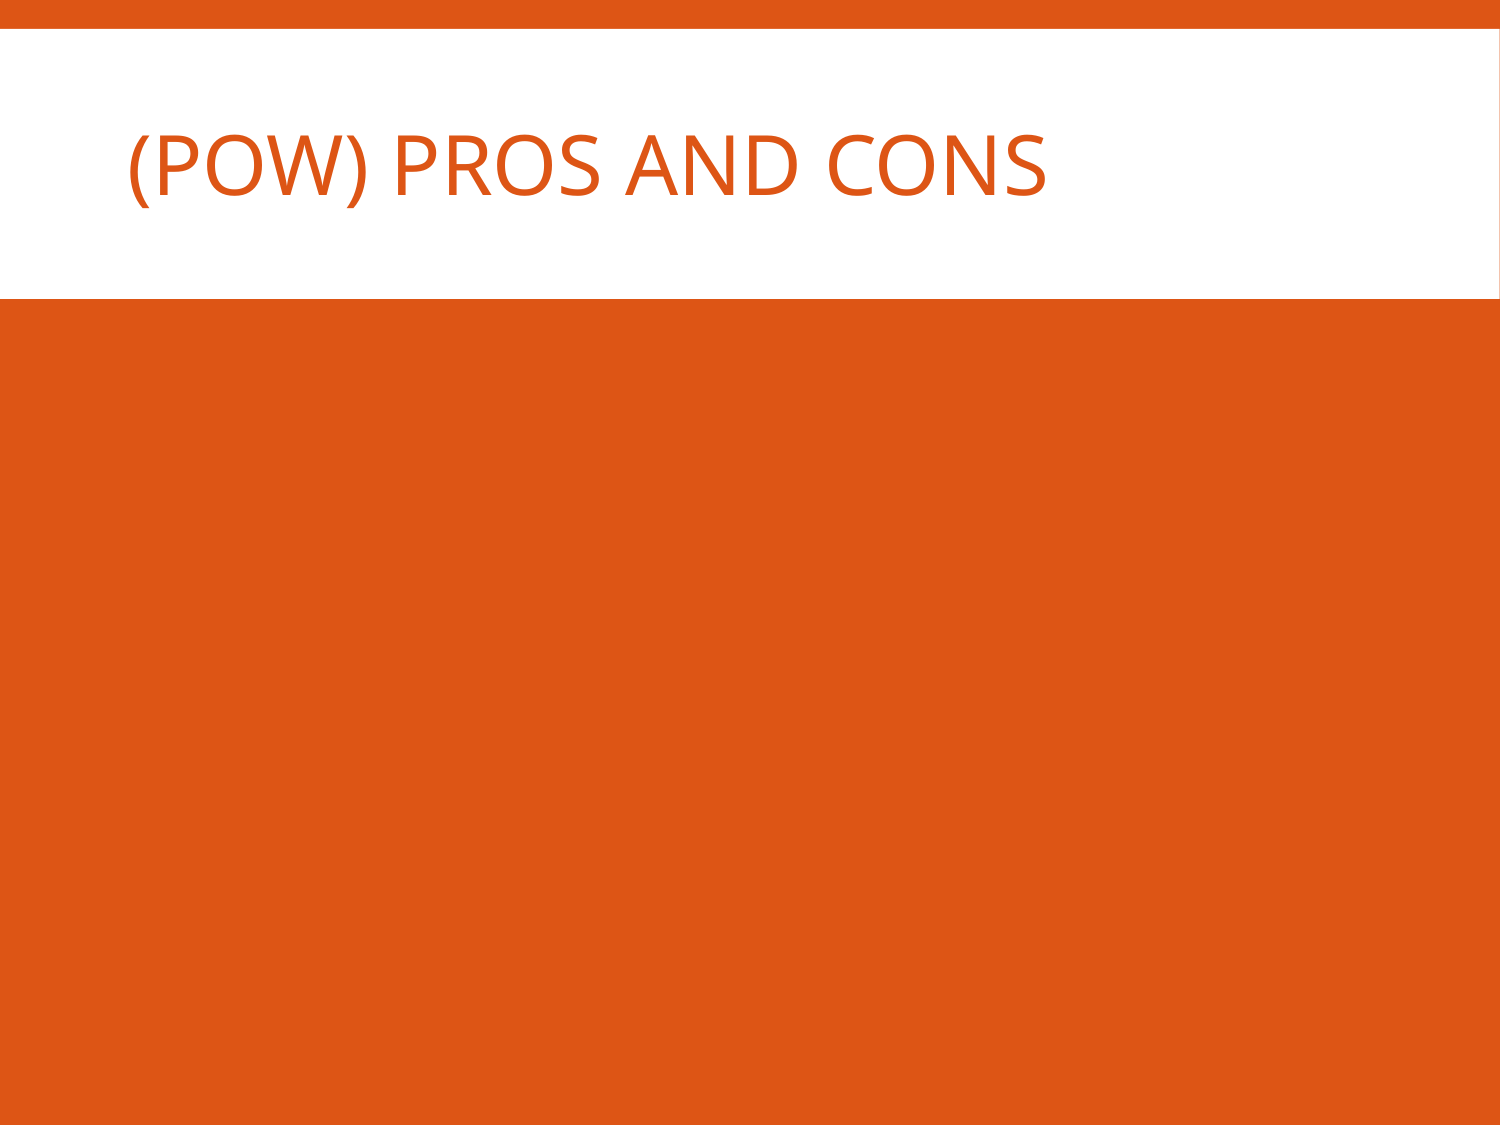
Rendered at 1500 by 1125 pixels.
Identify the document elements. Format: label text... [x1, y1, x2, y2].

title (PoW) Pros and cons [112, 46, 1388, 295]
